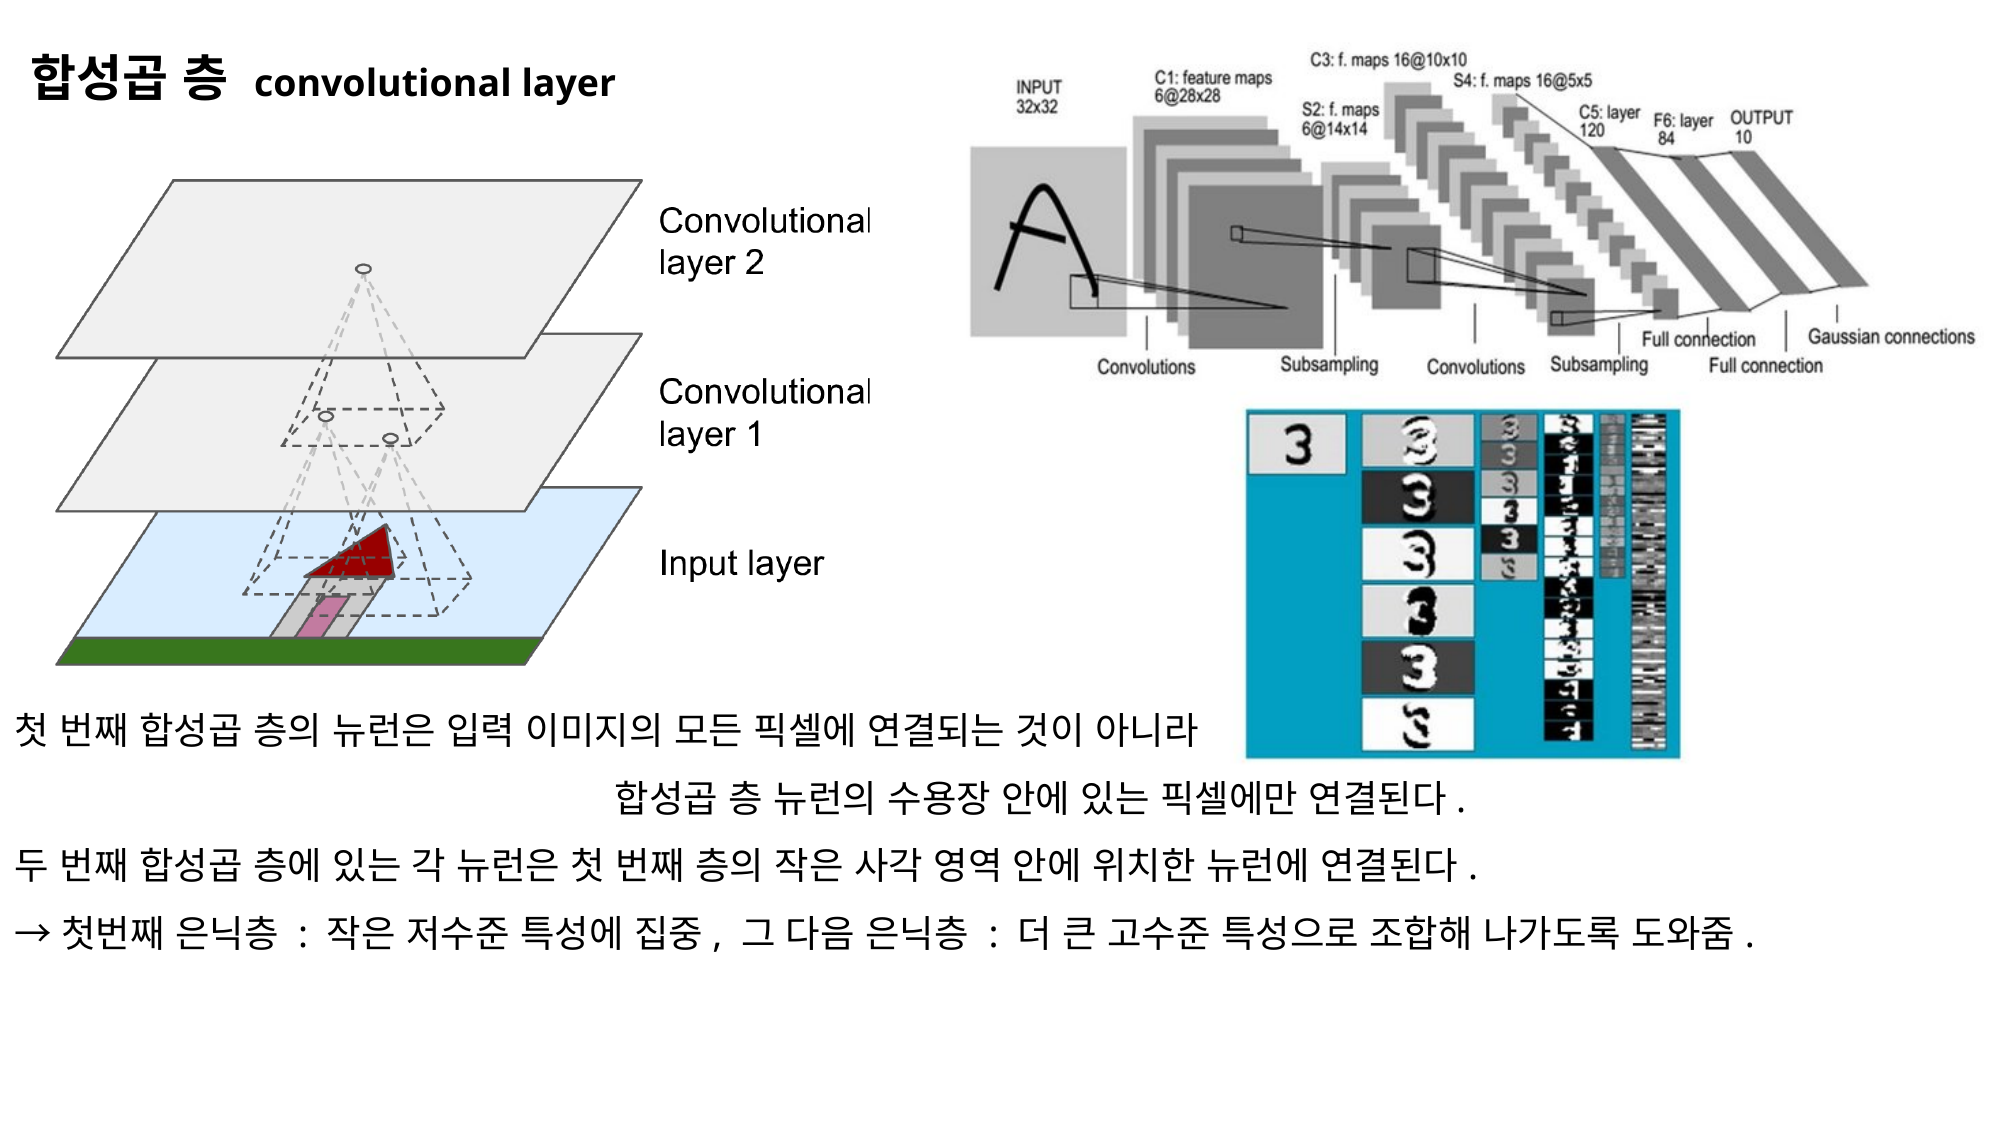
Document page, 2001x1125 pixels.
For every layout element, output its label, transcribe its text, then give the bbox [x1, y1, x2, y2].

text_box 첫 번째 합성곱 층의 뉴런은 입력 이미지의 모든 픽셀에 연결되는 것이 아니라 합성곱 층 뉴런의 수용장 안에 있는 픽셀에만 연결된다. 두 번째 합성곱 층에 있는 각 뉴런은 첫 번째 층의 작은 사각 영역 안에 위치한 뉴런에 연결된다. →첫번째 은닉층 : 작은 저수준 특성에 집중, 그 다음 은닉층 : 더 큰 고수준 특성으로 조합해 나가도록 도와줌. [0, 677, 1869, 963]
picture [55, 179, 870, 666]
text_box 합성곱 층 convolutional layer [15, 39, 882, 114]
picture [882, 0, 2000, 818]
